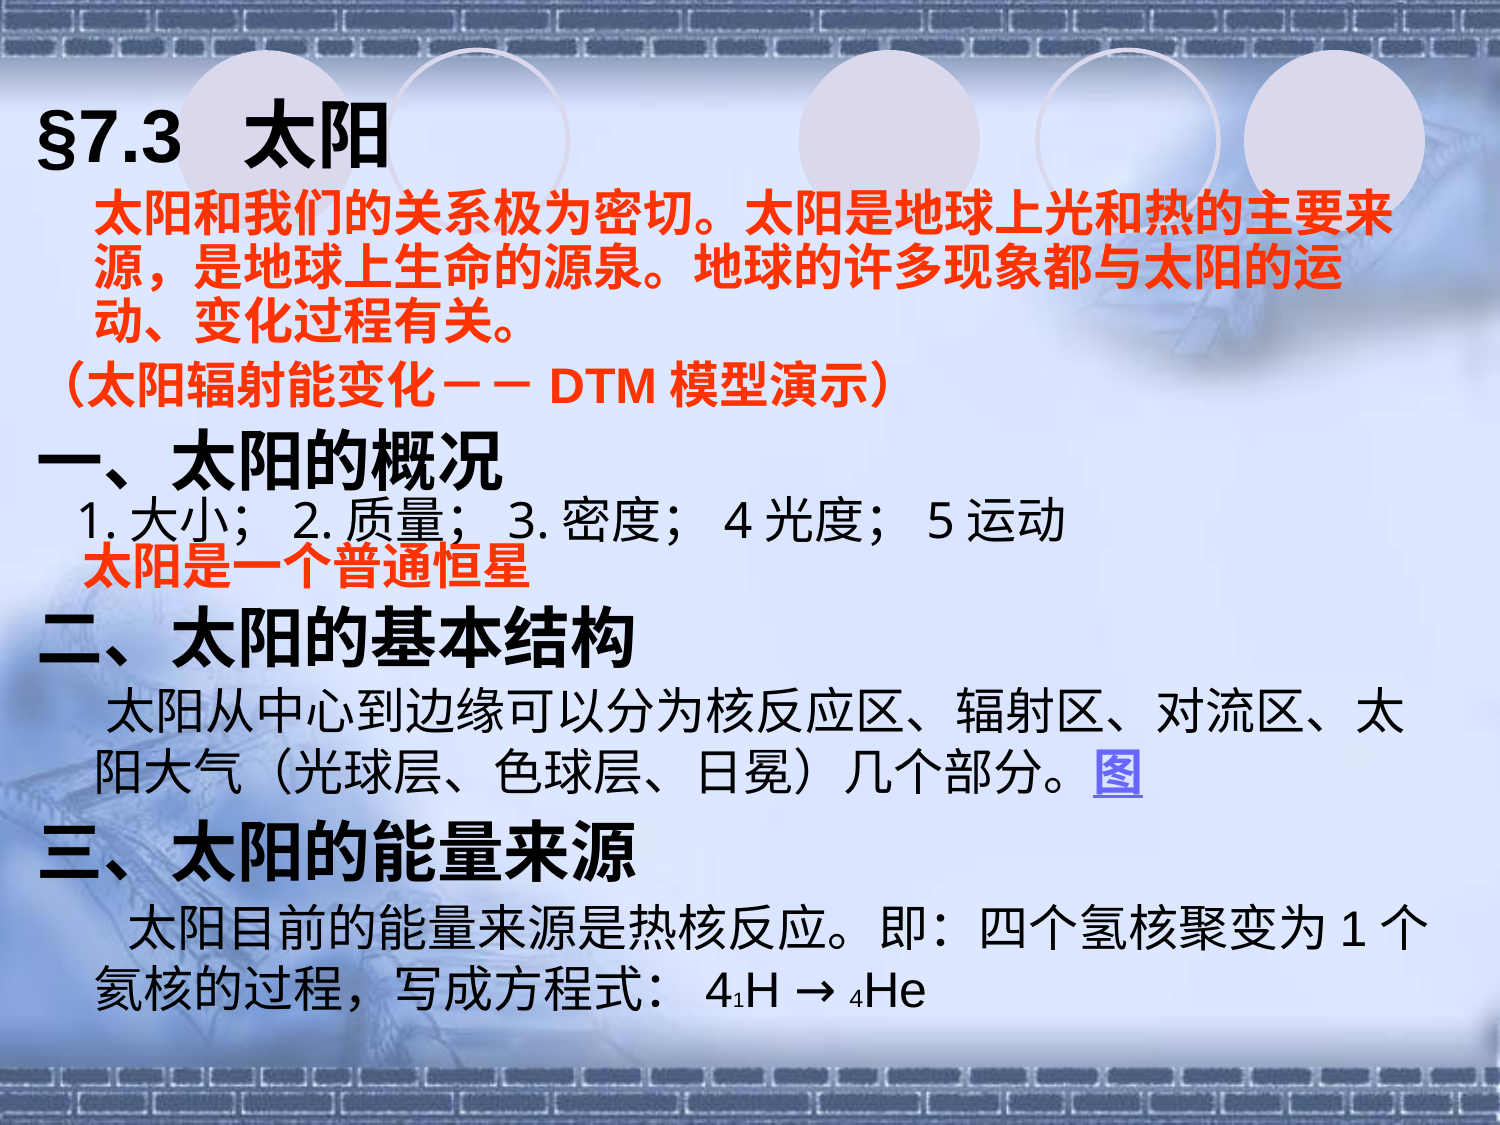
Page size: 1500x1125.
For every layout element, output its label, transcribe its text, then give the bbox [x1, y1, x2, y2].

list §7.3 太阳 太阳和我们的关系极为密切。太阳是地球上光和热的主要来源，是地球上生命的源泉。地球的许多现象都与太阳的运动、变化过程有关。 （太阳辐射能变化－－DTM模型演示） 一、太阳的概况 1.大小；2.质量；3.密度；4光度；5运动 太阳是一个普通恒星 二、太阳的基本结构 太阳从中心到边缘可以分为核反应区、辐射区、对流区、太阳大气（光球层、色球层、日冕）几个部分。图 三、太阳的能量来源 太阳目前的能量来源是热核反应。即：四个氢核聚变为1个氦核的过程，写成方程式：41H → 4He [21, 90, 1447, 1083]
picture [0, 0, 1500, 1125]
